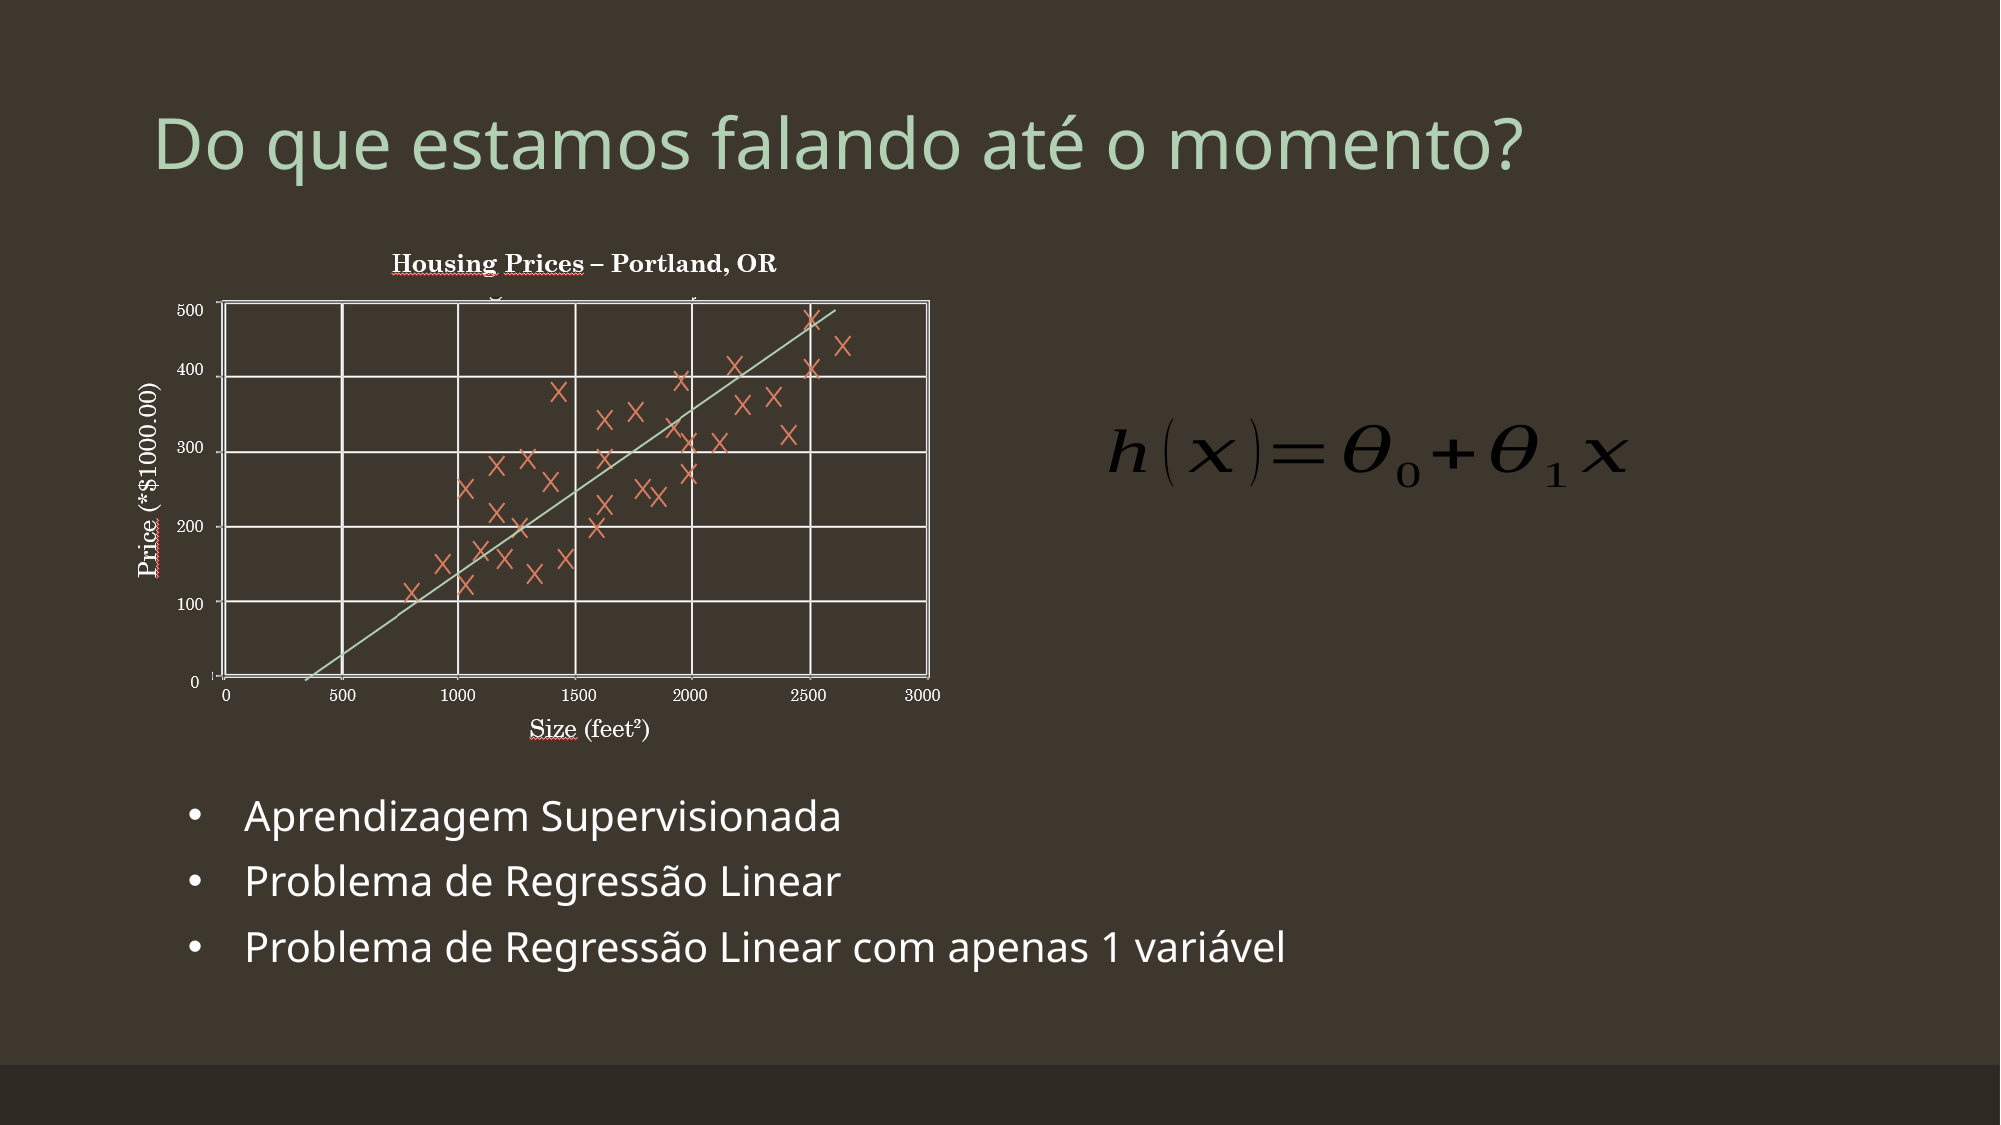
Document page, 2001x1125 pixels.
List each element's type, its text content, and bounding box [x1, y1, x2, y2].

picture [114, 231, 964, 759]
title Do que estamos falando até o momento? [137, 81, 1863, 192]
text_box Problema de Regressão Linear [173, 847, 1037, 913]
text_box Aprendizagem Supervisionada [173, 782, 1037, 847]
text_box Problema de Regressão Linear com apenas 1 variável [173, 913, 1574, 979]
